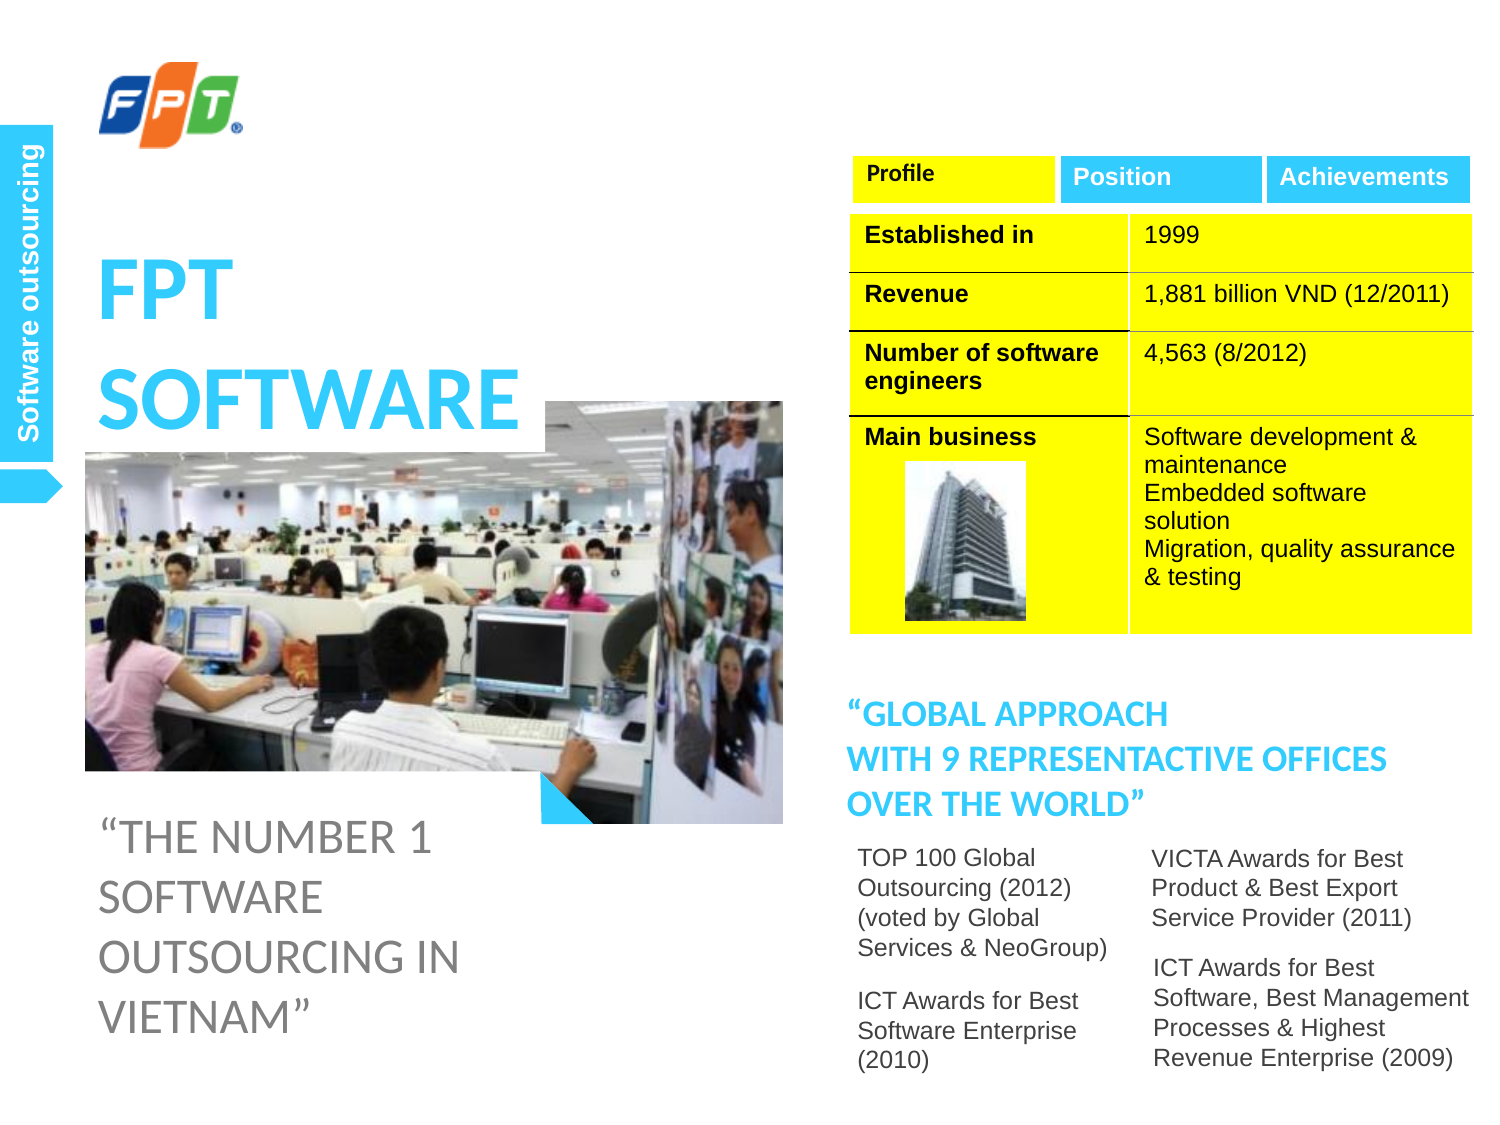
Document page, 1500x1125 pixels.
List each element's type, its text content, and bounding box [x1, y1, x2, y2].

table_cell Software development & maintenance Embedded software solution Migration, quality assurance & testing [1130, 416, 1472, 634]
text_box VICTA Awards for Best Product & Best Export Service Provider (2011) [1136, 834, 1469, 940]
text_box [0, 467, 65, 506]
text_box TOP 100 Global Outsourcing (2012) (voted by Global Services & NeoGroup) [842, 834, 1134, 970]
text_box ICT Awards for Best Software, Best Management Processes & Highest Revenue Enterprise (2009) [1138, 943, 1500, 1079]
text_box ICT Awards for Best Software Enterprise (2010) [842, 976, 1142, 1082]
table_header Established in [850, 214, 1128, 272]
table_cell Number of software engineers [850, 332, 1128, 415]
table_header Position [1061, 156, 1262, 203]
table_header Profile [853, 156, 1055, 203]
table_cell 4,563 (8/2012) [1130, 332, 1472, 415]
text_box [82, 770, 591, 1091]
table_header Achievements [1267, 156, 1470, 203]
picture [85, 401, 784, 825]
text_box “GLOBAL APPROACH WITH 9 REPRESENTACTIVE OFFICES OVER THE WORLD” [812, 681, 1428, 832]
text_box FPT SOFTWARE [81, 222, 547, 404]
text_box Software outsourcing [0, 123, 55, 464]
table_cell Revenue [850, 273, 1128, 330]
table_header 1999 [1130, 214, 1472, 272]
table_cell 1,881 billion VND (12/2011) [1130, 273, 1472, 331]
picture [99, 62, 243, 149]
table_cell Main business [850, 417, 1128, 634]
picture [905, 460, 1026, 621]
